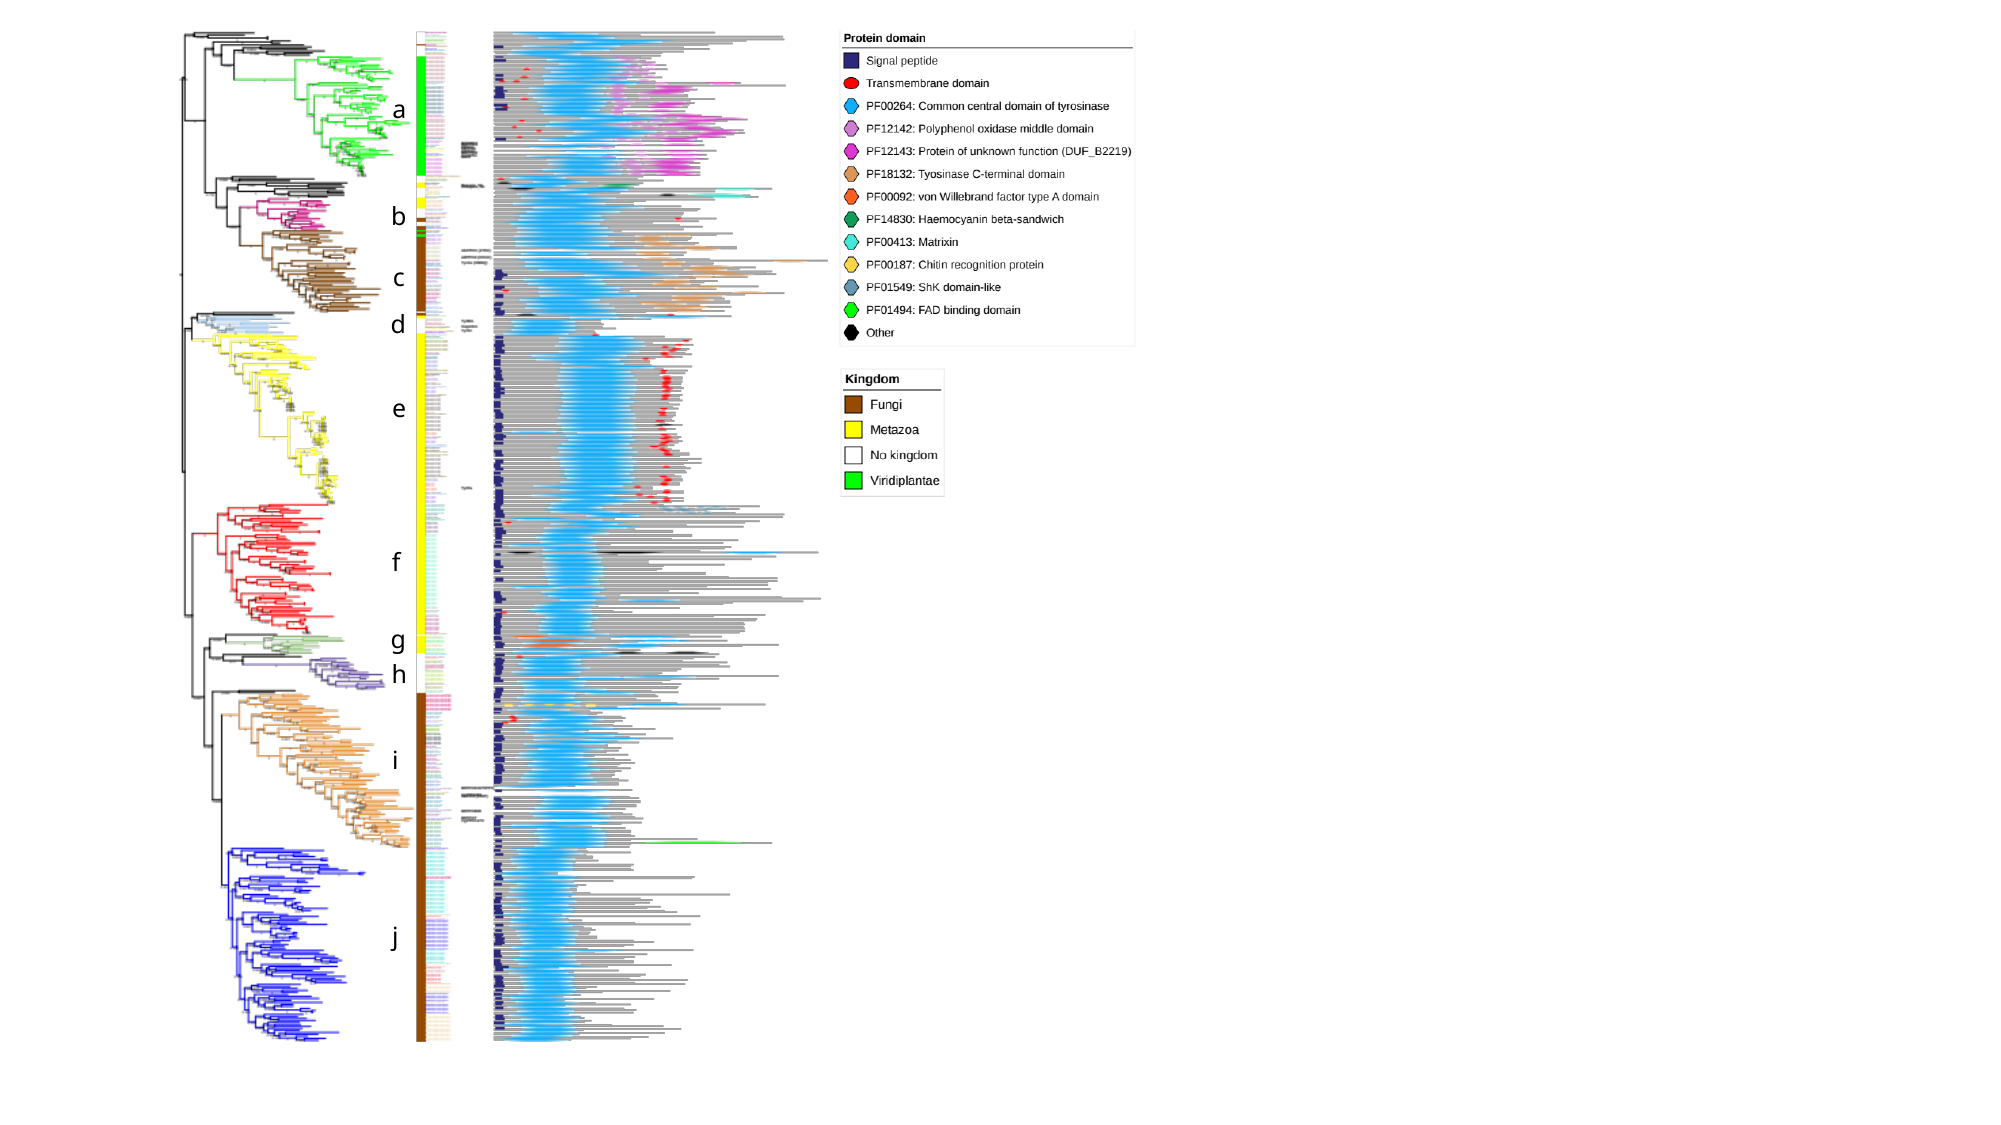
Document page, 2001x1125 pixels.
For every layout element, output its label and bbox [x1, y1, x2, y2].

picture [159, 15, 1147, 1063]
